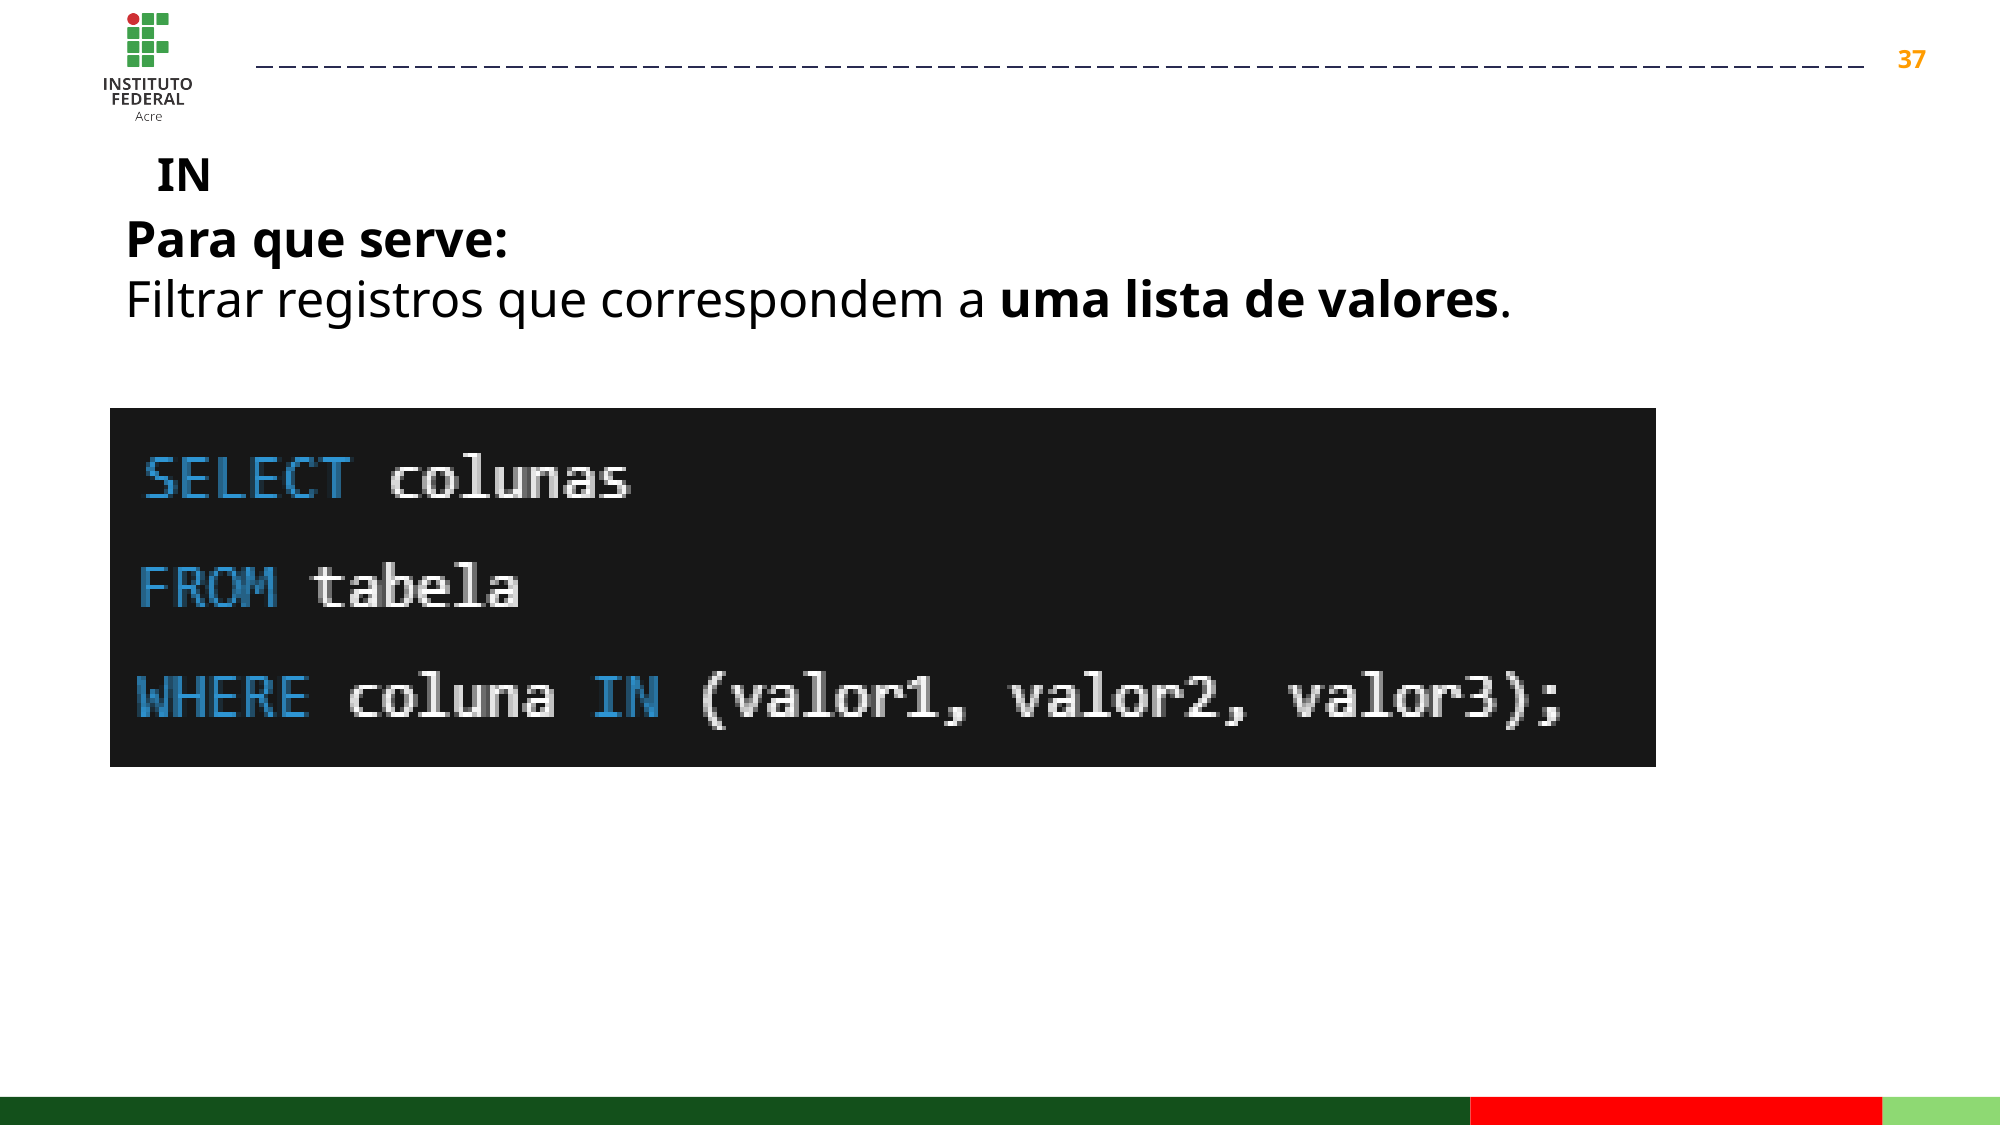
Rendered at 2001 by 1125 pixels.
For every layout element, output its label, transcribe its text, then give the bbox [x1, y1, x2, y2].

text_box Para que serve: Filtrar registros que correspondem a uma lista de valores. [110, 199, 1738, 335]
text_box IN [143, 110, 1328, 199]
picture [104, 12, 192, 121]
text_box [1881, 1095, 2000, 1125]
slide_number 37 [1865, 30, 1942, 91]
text_box [0, 1095, 1469, 1125]
picture [109, 407, 1656, 767]
text_box [1469, 1095, 1881, 1125]
